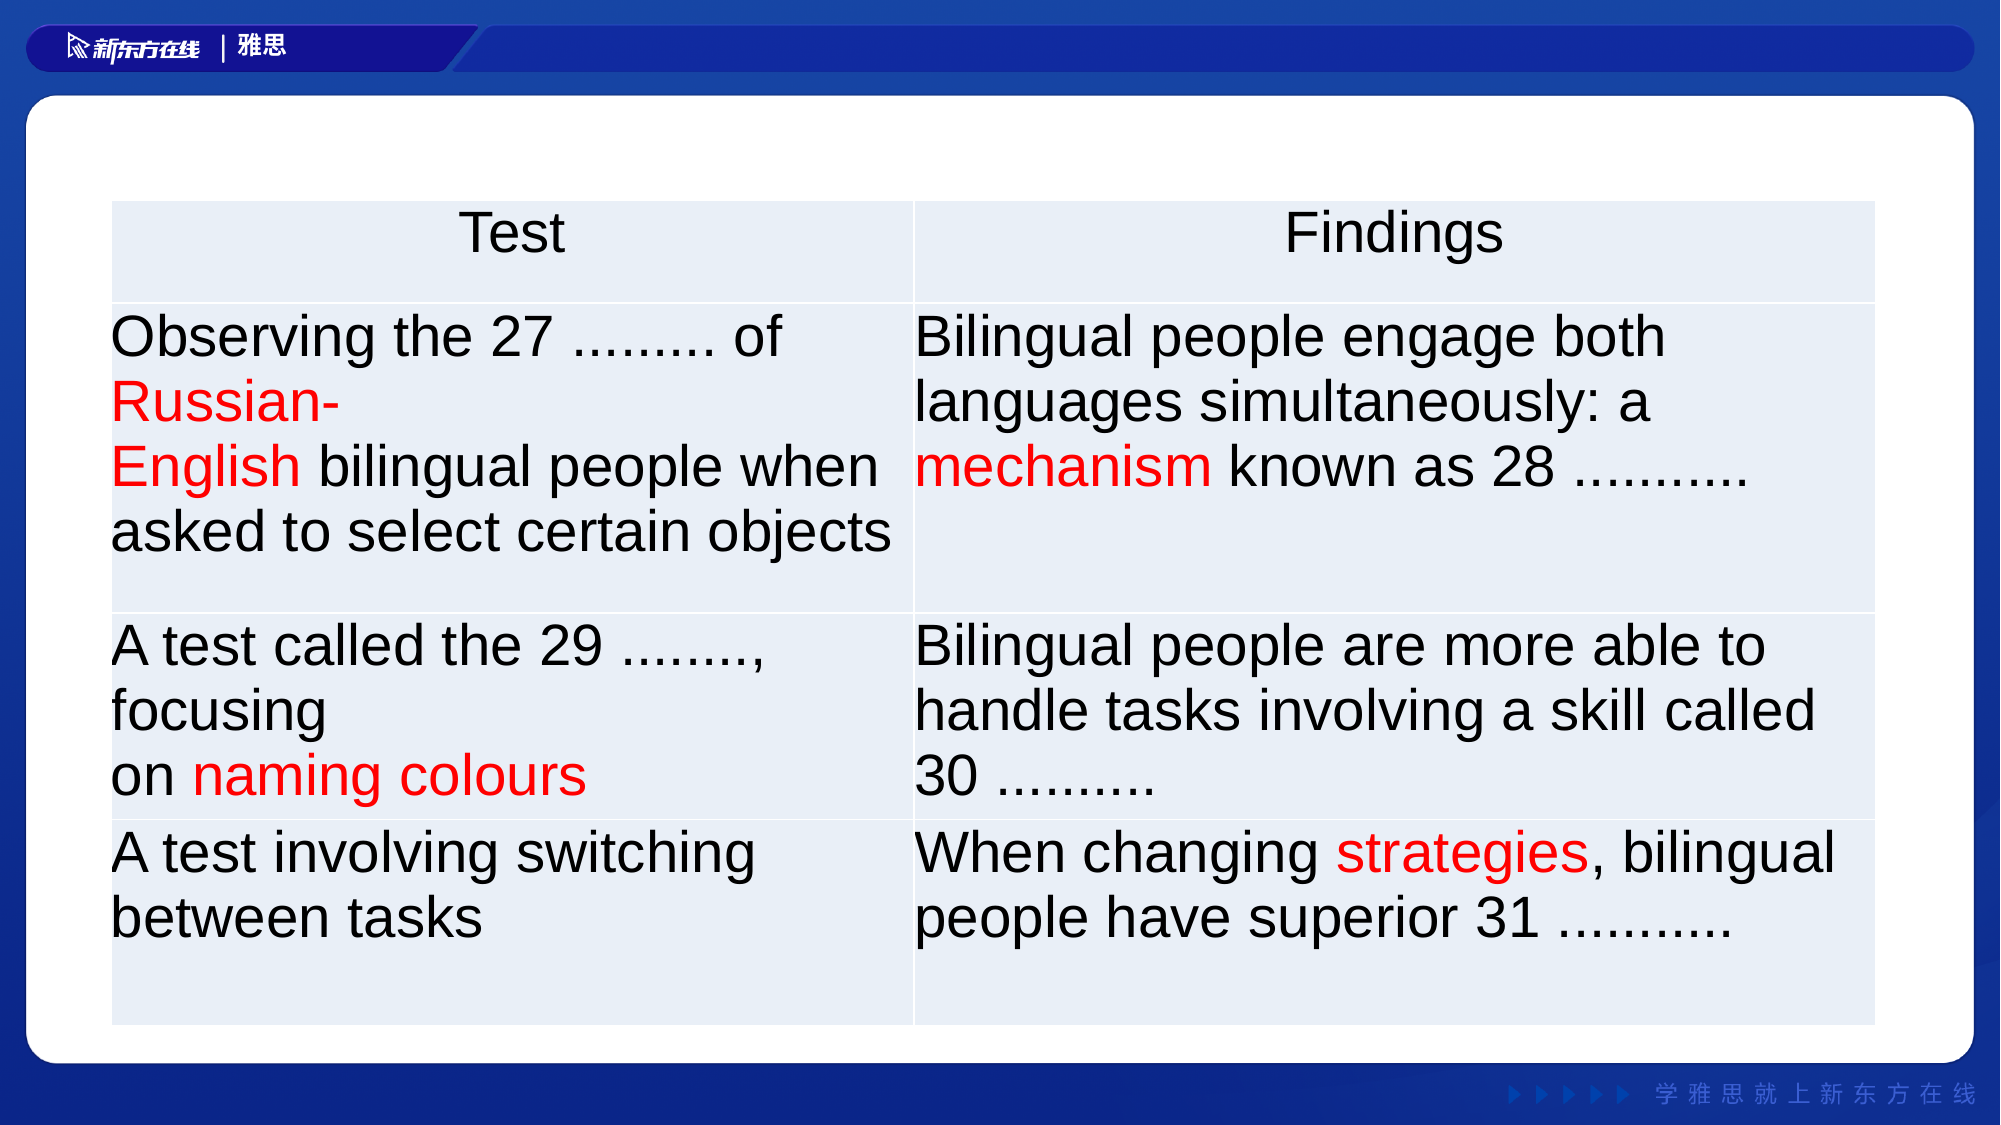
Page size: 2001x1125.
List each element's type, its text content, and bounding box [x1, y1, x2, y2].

table_cell Observing the 27 ......... of Russian- English bilingual people when asked to select certain objects [112, 304, 913, 612]
table_cell A test involving switching between tasks [112, 820, 913, 1025]
table_cell A test called the 29 ........, focusing on naming colours [112, 614, 913, 819]
table_cell Bilingual people engage both languages simultaneously: a mechanism known as 28 ........... [915, 304, 1875, 612]
table_header Test [112, 201, 913, 302]
table_cell Bilingual people are more able to handle tasks involving a skill called 30 .......... [915, 614, 1875, 819]
table_header Findings [915, 201, 1875, 302]
table_cell When changing strategies, bilingual people have superior 31 ........... [915, 820, 1875, 1025]
picture [0, 0, 2000, 1125]
